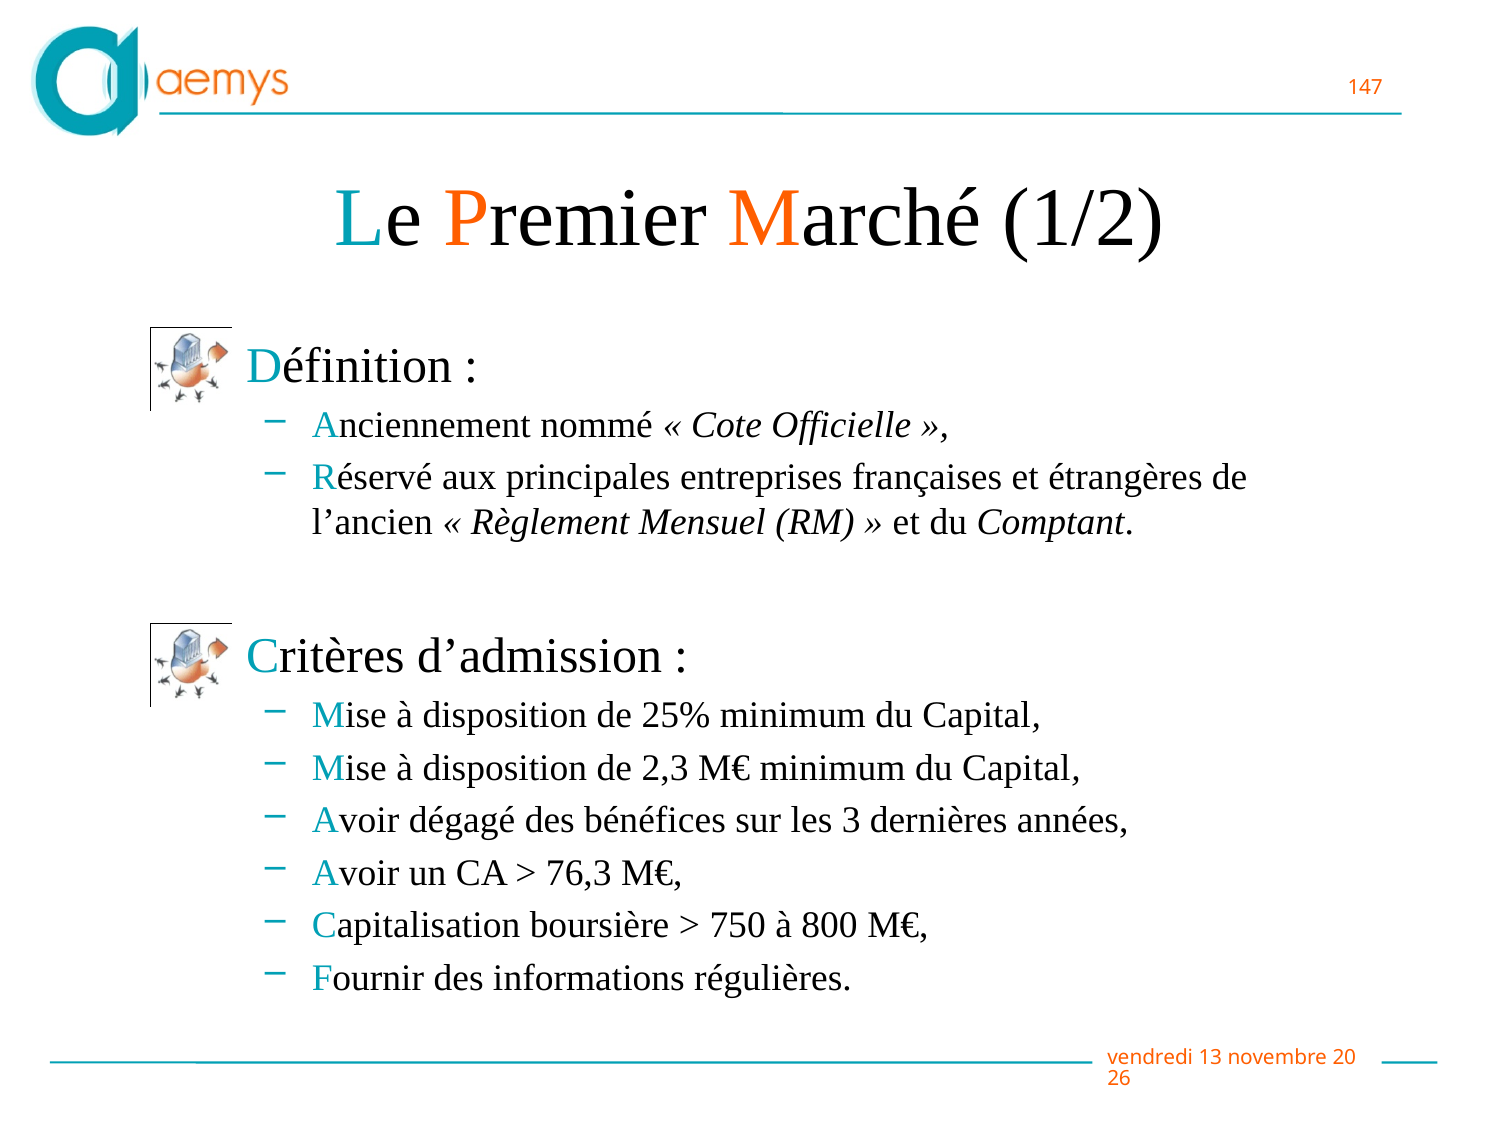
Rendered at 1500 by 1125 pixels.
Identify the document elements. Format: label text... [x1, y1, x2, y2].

picture [149, 623, 233, 707]
picture [29, 24, 290, 138]
list Définition : Anciennement nommé « Cote Officielle », Réservé aux principales entreprises françaises et étrangères de l’ancien « Règlement Mensuel (RM) » et du Comptant. Critères d’admission : Mise à disposition de 25% minimum du Capital, Mise à disposition de 2,3 M€ minimum du Capital, Avoir dégagé des bénéfices sur les 3 dernières années, Avoir un CA > 76,3 M€, Capitalisation boursière > 750 à 800 M€, Fournir des informations régulières. [174, 324, 1338, 1026]
title Le Premier Marché (1/2) [112, 137, 1388, 288]
picture [149, 327, 233, 411]
